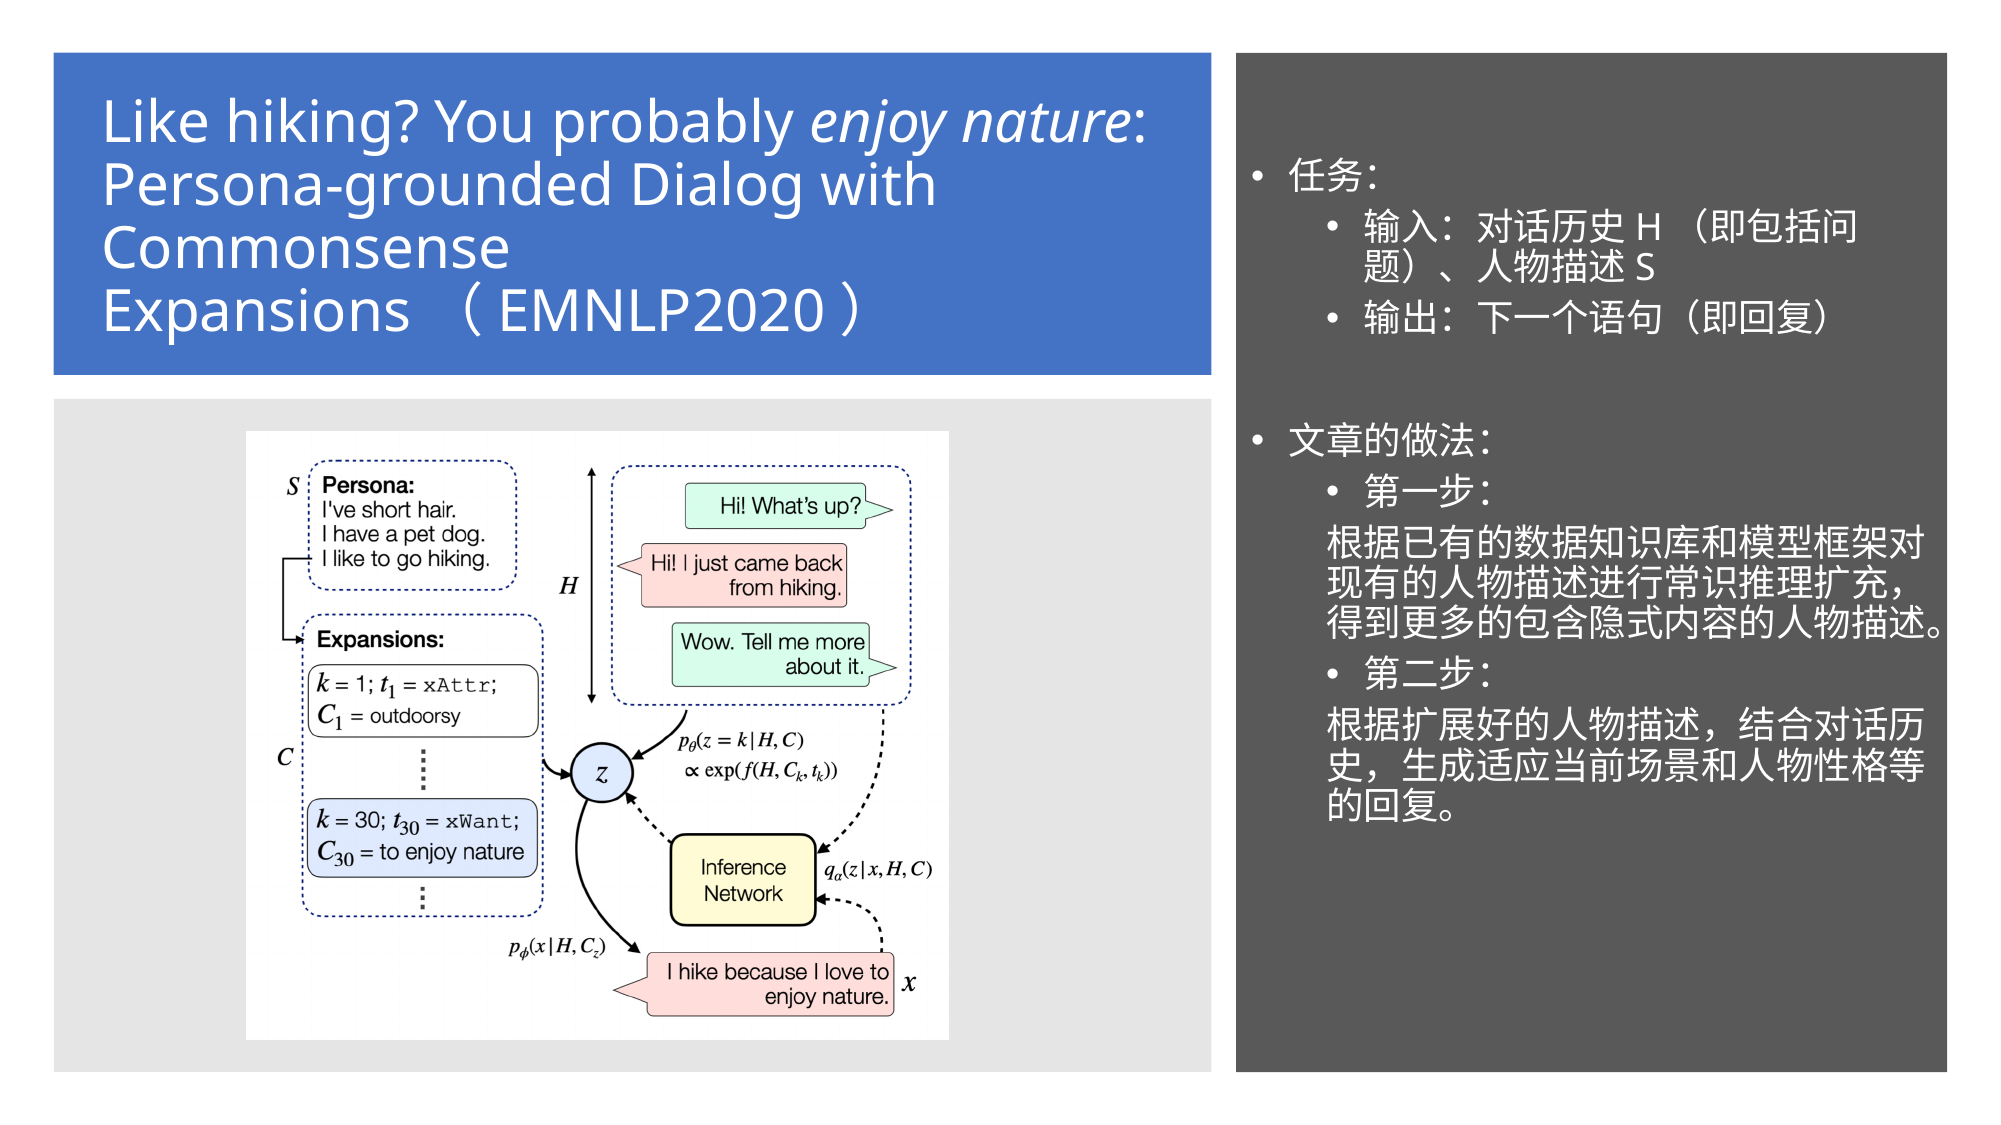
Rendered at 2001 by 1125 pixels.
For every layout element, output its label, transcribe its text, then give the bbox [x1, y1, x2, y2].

list 任务： 输入：对话历史H（即包括问题）、人物描述S 输出：下一个语句（即回复） 文章的做法： 第一步： 根据已有的数据知识库和模型框架对现有的人物描述进行常识推理扩充，得到更多的包含隐式内容的人物描述。 第二步： 根据扩展好的人物描述，结合对话历史，生成适应当前场景和人物性格等的回复。 [1236, 52, 1948, 1073]
text_box [53, 398, 1212, 1073]
picture [246, 431, 949, 1040]
text_box [53, 52, 1212, 376]
title Like hiking? You probably enjoy nature: Persona-grounded Dialog with Commonsense Expansions（EMNLP2020） [85, 84, 1168, 352]
